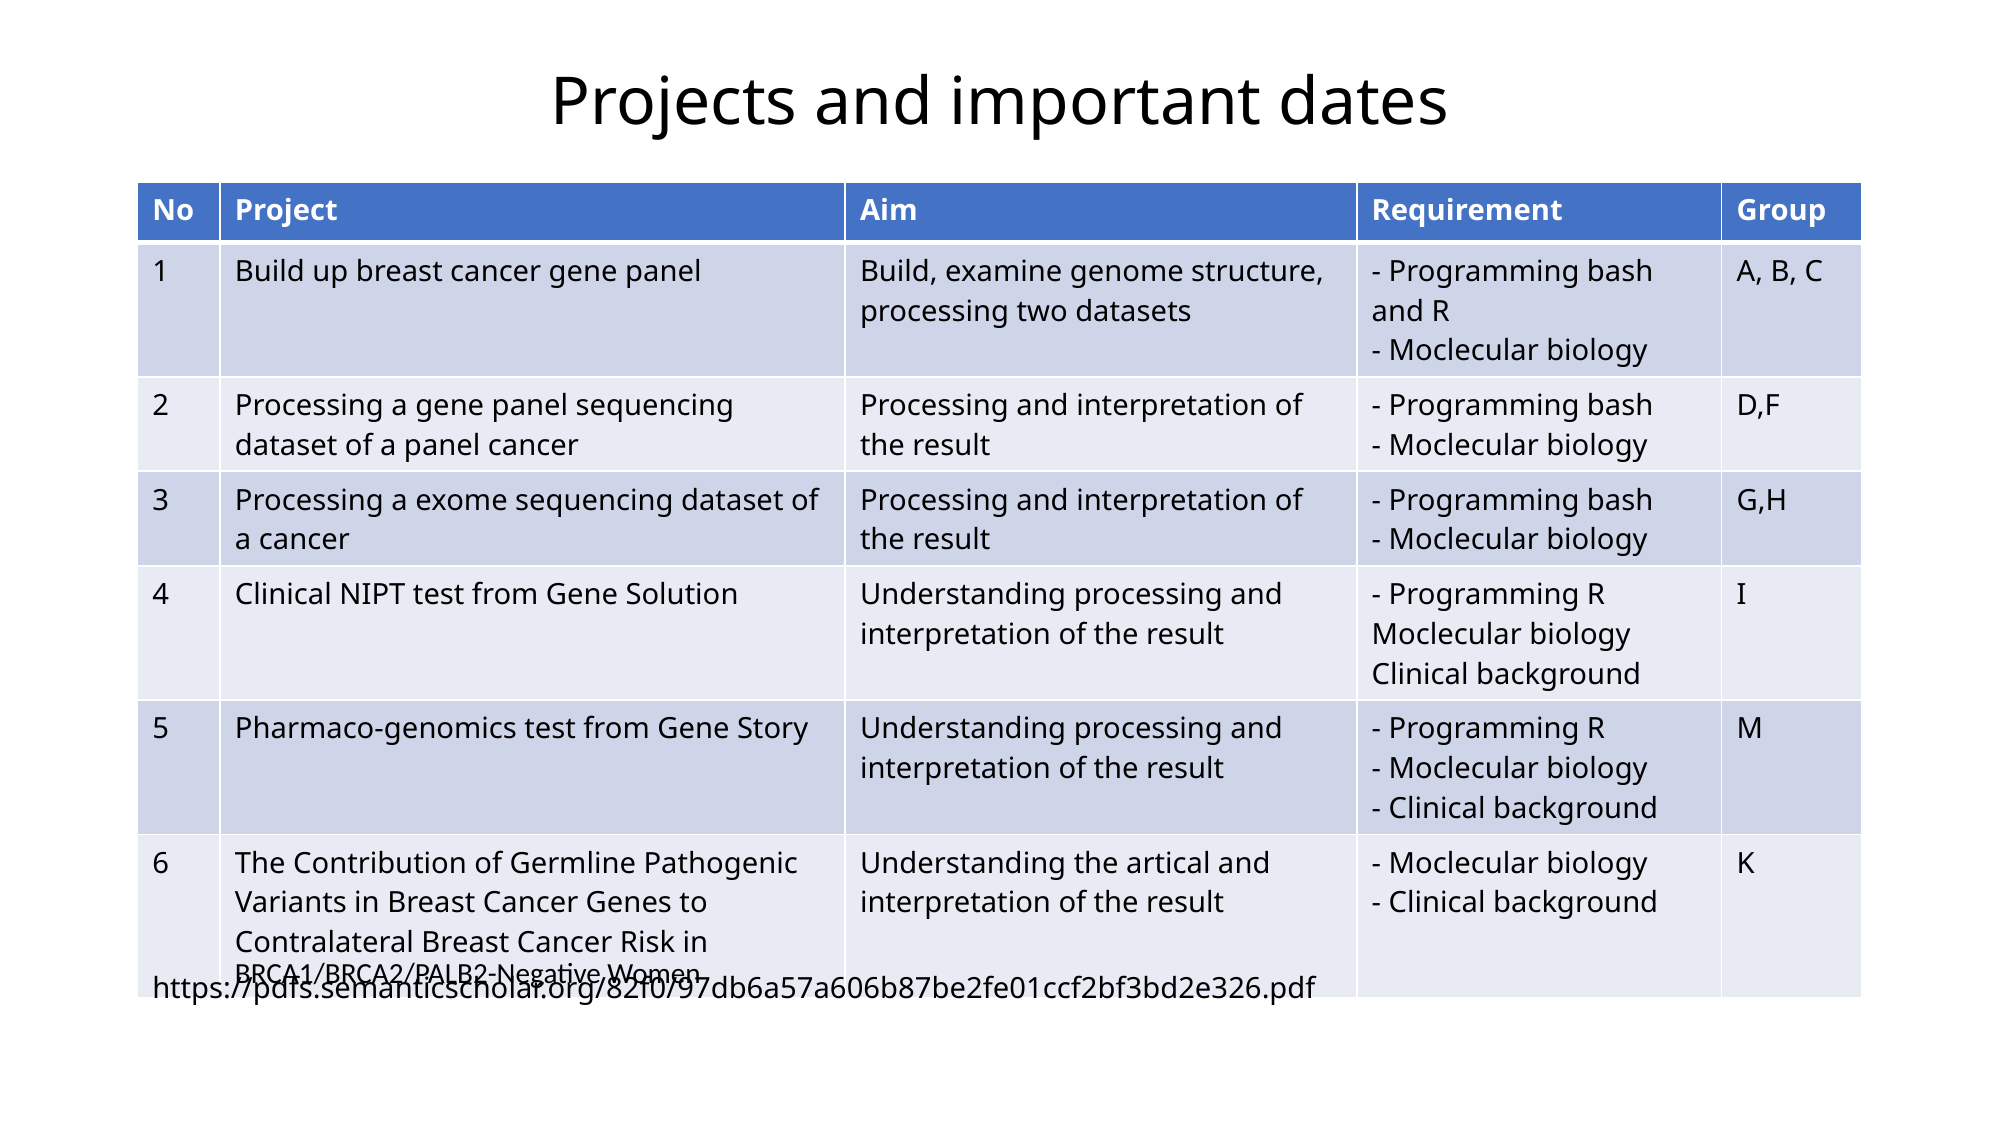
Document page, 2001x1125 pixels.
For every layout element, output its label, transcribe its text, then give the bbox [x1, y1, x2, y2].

table_cell G,H [1722, 472, 1861, 565]
table_cell Understanding processing and interpretation of the result [846, 701, 1356, 834]
table_cell I [1722, 567, 1861, 699]
table_cell 2 [138, 378, 219, 470]
table_cell Processing a exome sequencing dataset of a cancer [221, 472, 844, 565]
title Projects and important dates [137, 59, 1863, 147]
table_cell Processing and interpretation of the result [846, 378, 1356, 470]
table_cell 4 [138, 567, 219, 699]
table_cell Understanding the artical and interpretation of the result [846, 835, 1356, 962]
table_cell 6 [138, 835, 219, 962]
table_cell 5 [138, 701, 219, 834]
table_header No [138, 183, 219, 240]
table_cell Understanding processing and interpretation of the result [846, 567, 1356, 699]
text_box https://pdfs.semanticscholar.org/82f0/97db6a57a606b87be2fe01ccf2bf3bd2e326.pdf [137, 962, 1930, 1013]
table_header Aim [846, 183, 1356, 240]
table_cell Processing and interpretation of the result [846, 472, 1356, 565]
table_cell Build, examine genome structure, processing two datasets [846, 245, 1356, 376]
table_cell Processing a gene panel sequencing dataset of a panel cancer [221, 378, 844, 470]
table_cell Pharmaco-genomics test from Gene Story [221, 701, 844, 834]
table_cell - Programming R - Moclecular biology - Clinical background [1358, 701, 1721, 834]
table_cell - Programming R Moclecular biology Clinical background [1358, 567, 1721, 699]
table_cell M [1722, 701, 1861, 834]
table_header Group [1722, 183, 1861, 240]
table_cell A, B, C [1722, 245, 1861, 376]
table_header Project [221, 183, 844, 240]
table_cell Build up breast cancer gene panel [221, 245, 844, 376]
table_cell The Contribution of Germline Pathogenic Variants in Breast Cancer Genes to Contralateral Breast Cancer Risk in BRCA1/BRCA2/PALB2-Negative Women [221, 835, 844, 962]
table_header Requirement [1358, 183, 1721, 240]
table_cell Clinical NIPT test from Gene Solution [221, 567, 844, 699]
table_cell - Programming bash - Moclecular biology [1358, 472, 1721, 565]
table_cell - Moclecular biology - Clinical background [1358, 835, 1721, 962]
table_cell D,F [1722, 378, 1861, 470]
table_cell - Programming bash - Moclecular biology [1358, 378, 1721, 470]
table_cell 3 [138, 472, 219, 565]
table_cell - Programming bash and R - Moclecular biology [1358, 245, 1721, 376]
table_cell K [1722, 835, 1861, 962]
table_cell 1 [138, 245, 219, 376]
